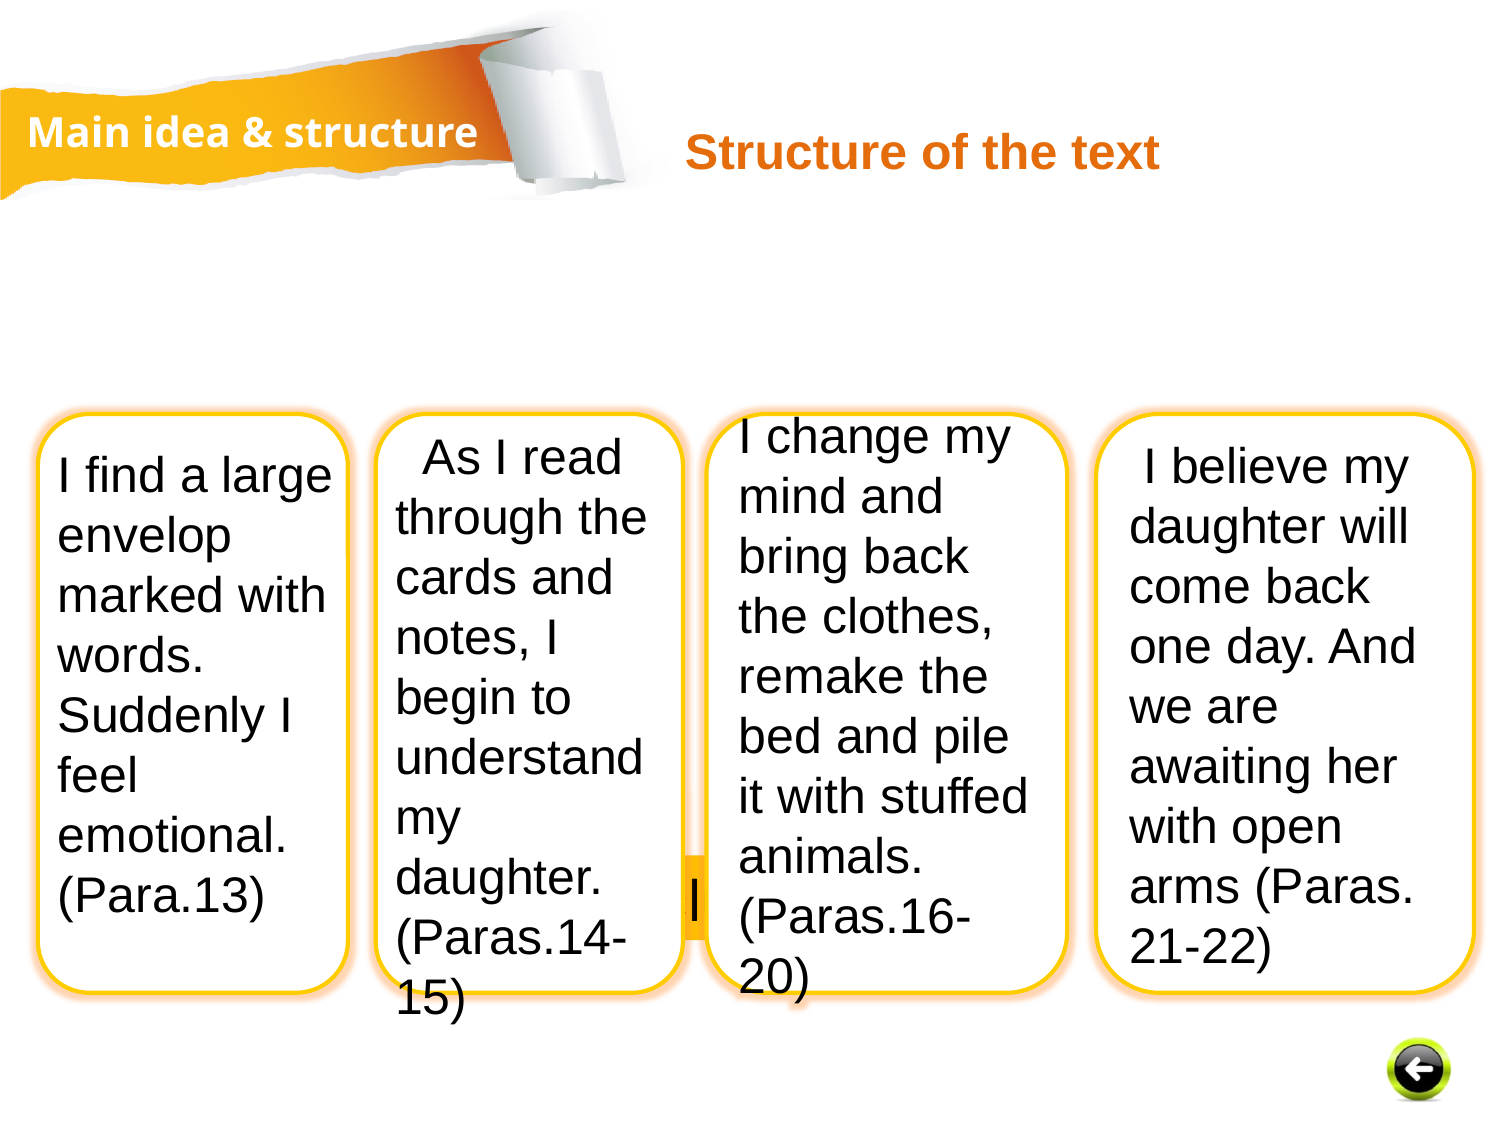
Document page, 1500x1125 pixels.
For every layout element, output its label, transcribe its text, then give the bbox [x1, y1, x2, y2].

text_box [37, 443, 43, 964]
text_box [0, 10, 668, 200]
text_box I change my mind and bring back the clothes, remake the bed and pile it with stuffed animals. (Paras.16-20) [706, 413, 1068, 993]
text_box Concluding part [692, 855, 698, 941]
text_box [409, 413, 649, 417]
text_box [47, 413, 338, 435]
picture [1381, 1031, 1454, 1107]
text_box I find a large envelop marked with words. Suddenly I feel emotional. (Para.13) [43, 435, 380, 990]
text_box I believe my daughter will come back one day. And we are awaiting her with open arms (Paras. 21-22) [1096, 413, 1475, 993]
text_box As I read through the cards and notes, I begin to understand my daughter. (Paras.14-15) [380, 417, 688, 1093]
text_box Structure of the text [672, 111, 1243, 187]
